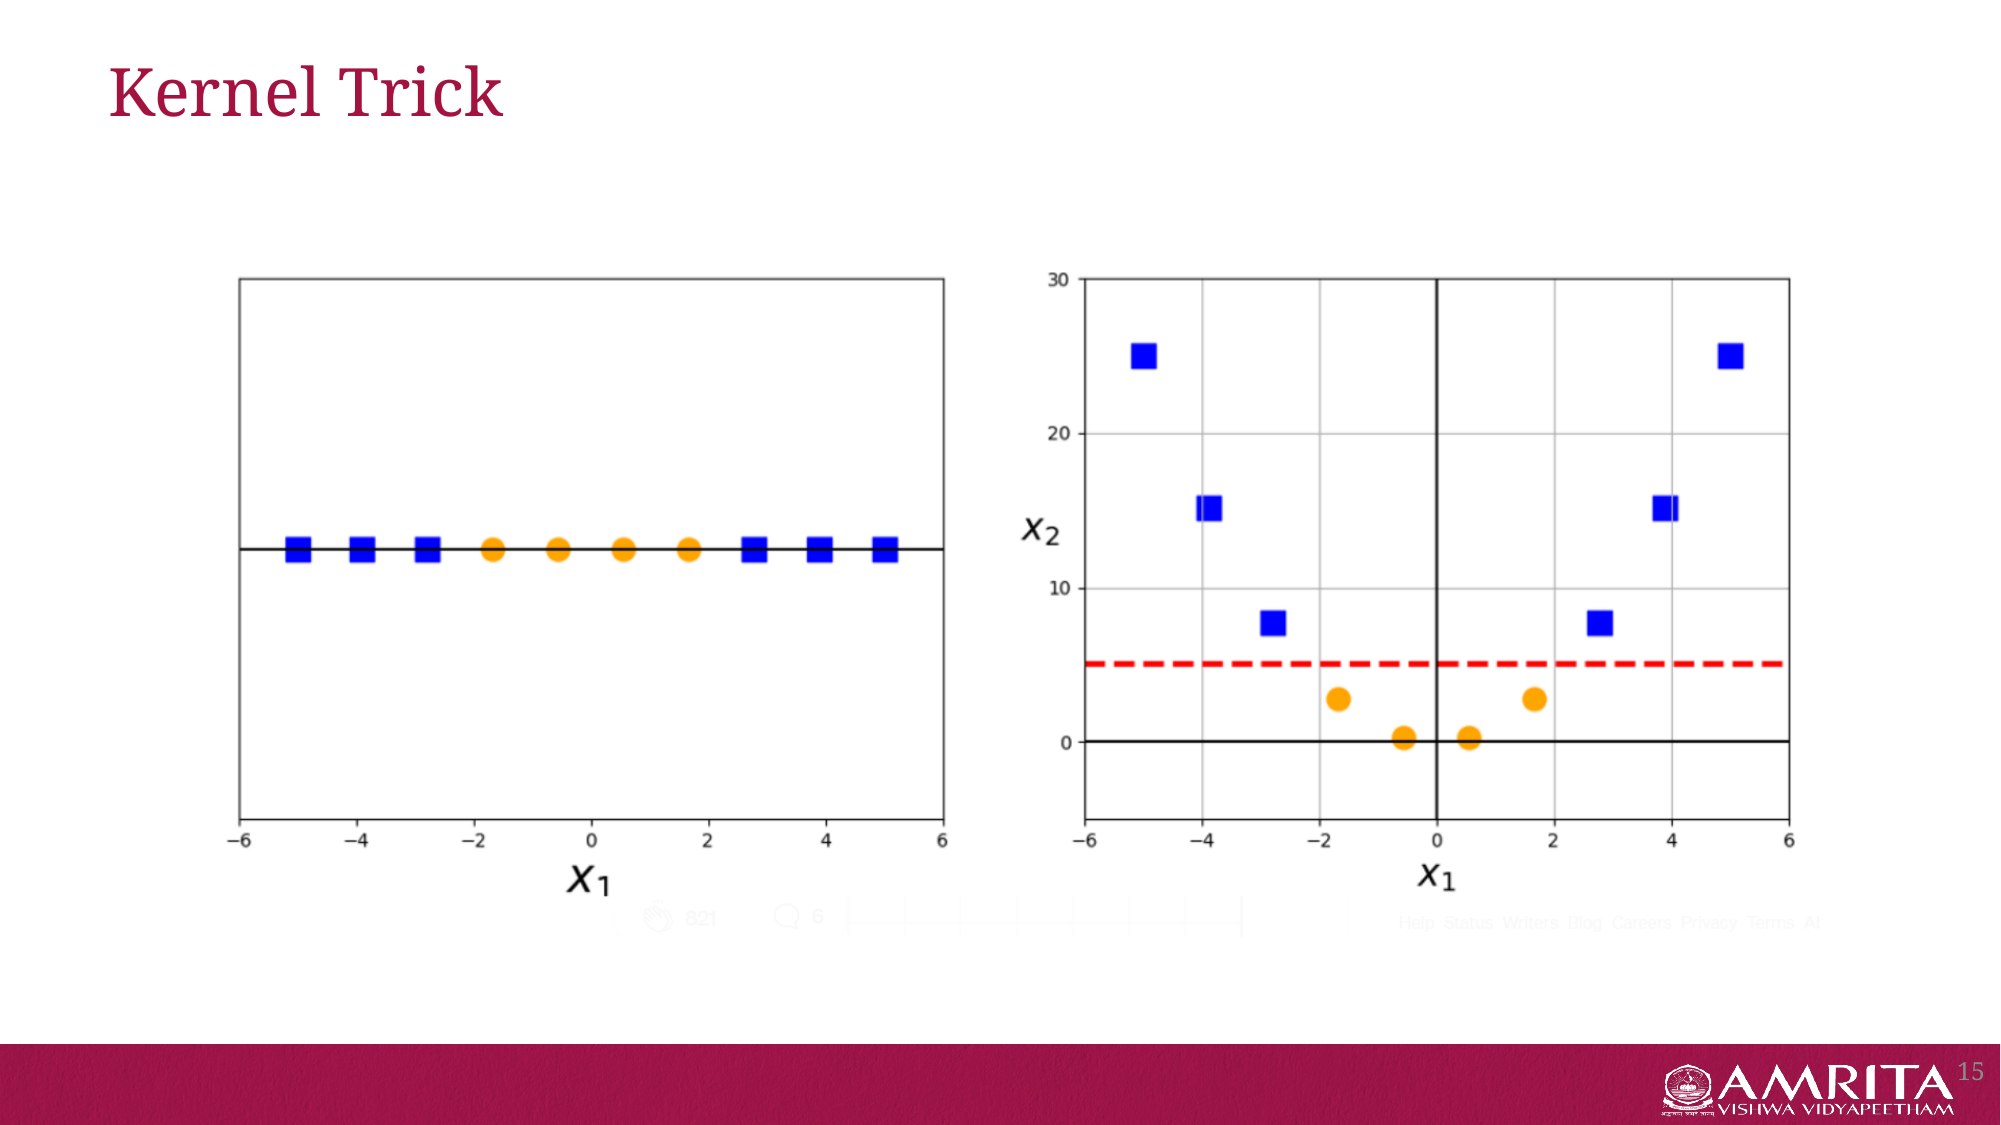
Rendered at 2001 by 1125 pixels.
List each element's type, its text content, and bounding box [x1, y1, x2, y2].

slide_number 15 [1550, 1042, 2000, 1103]
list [206, 241, 1820, 937]
title Kernel Trick [93, 57, 1933, 134]
picture [0, 1044, 2001, 1125]
